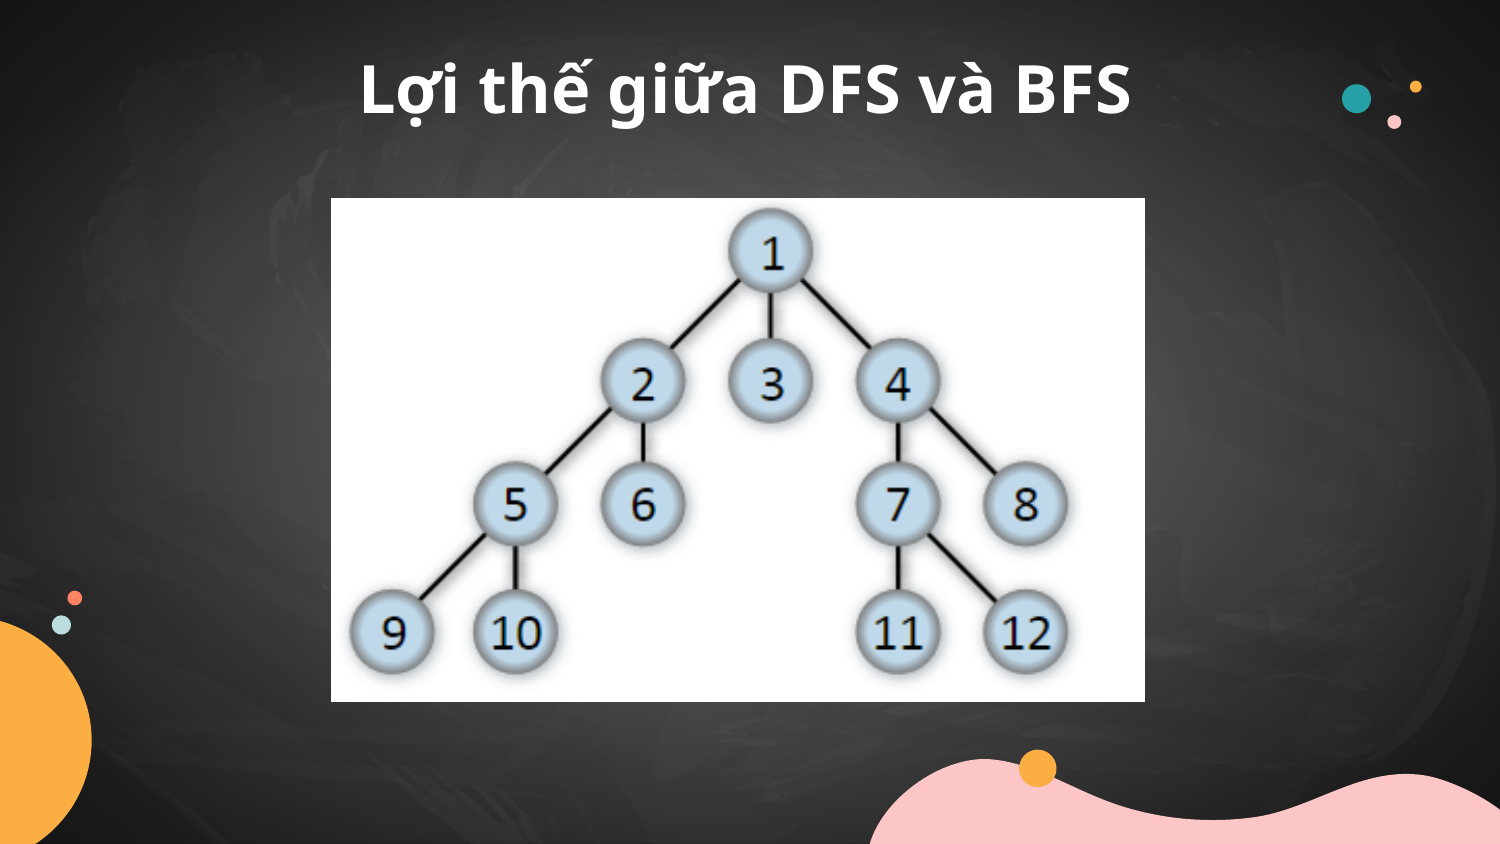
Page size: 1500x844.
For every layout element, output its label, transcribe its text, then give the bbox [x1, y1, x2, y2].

title Lợi thế giữa DFS và BFS [343, 31, 1157, 126]
picture [0, 0, 1500, 844]
